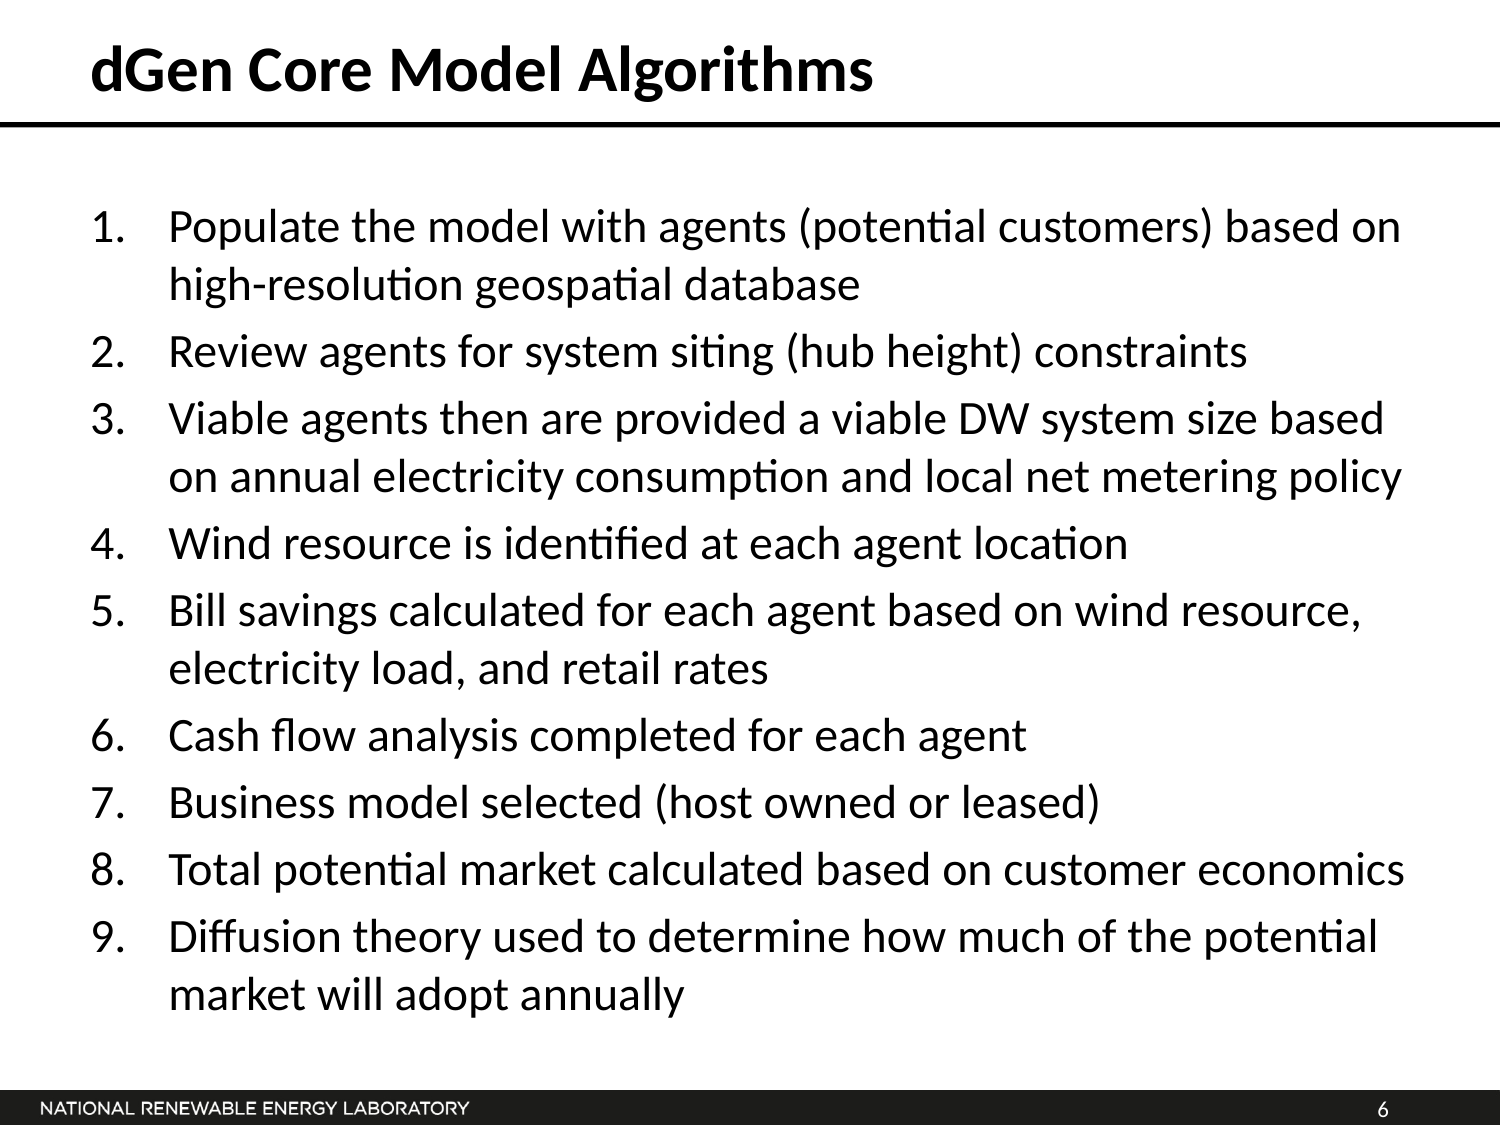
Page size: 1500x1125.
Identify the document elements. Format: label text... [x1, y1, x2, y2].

list Populate the model with agents (potential customers) based on high-resolution geospatial database Review agents for system siting (hub height) constraints Viable agents then are provided a viable DW system size based on annual electricity consumption and local net metering policy Wind resource is identified at each agent location Bill savings calculated for each agent based on wind resource, electricity load, and retail rates Cash flow analysis completed for each agent Business model selected (host owned or leased) Total potential market calculated based on customer economics Diffusion theory used to determine how much of the potential market will adopt annually [75, 187, 1425, 1063]
title dGen Core Model Algorithms [75, 19, 1425, 113]
picture [0, 1090, 1500, 1125]
